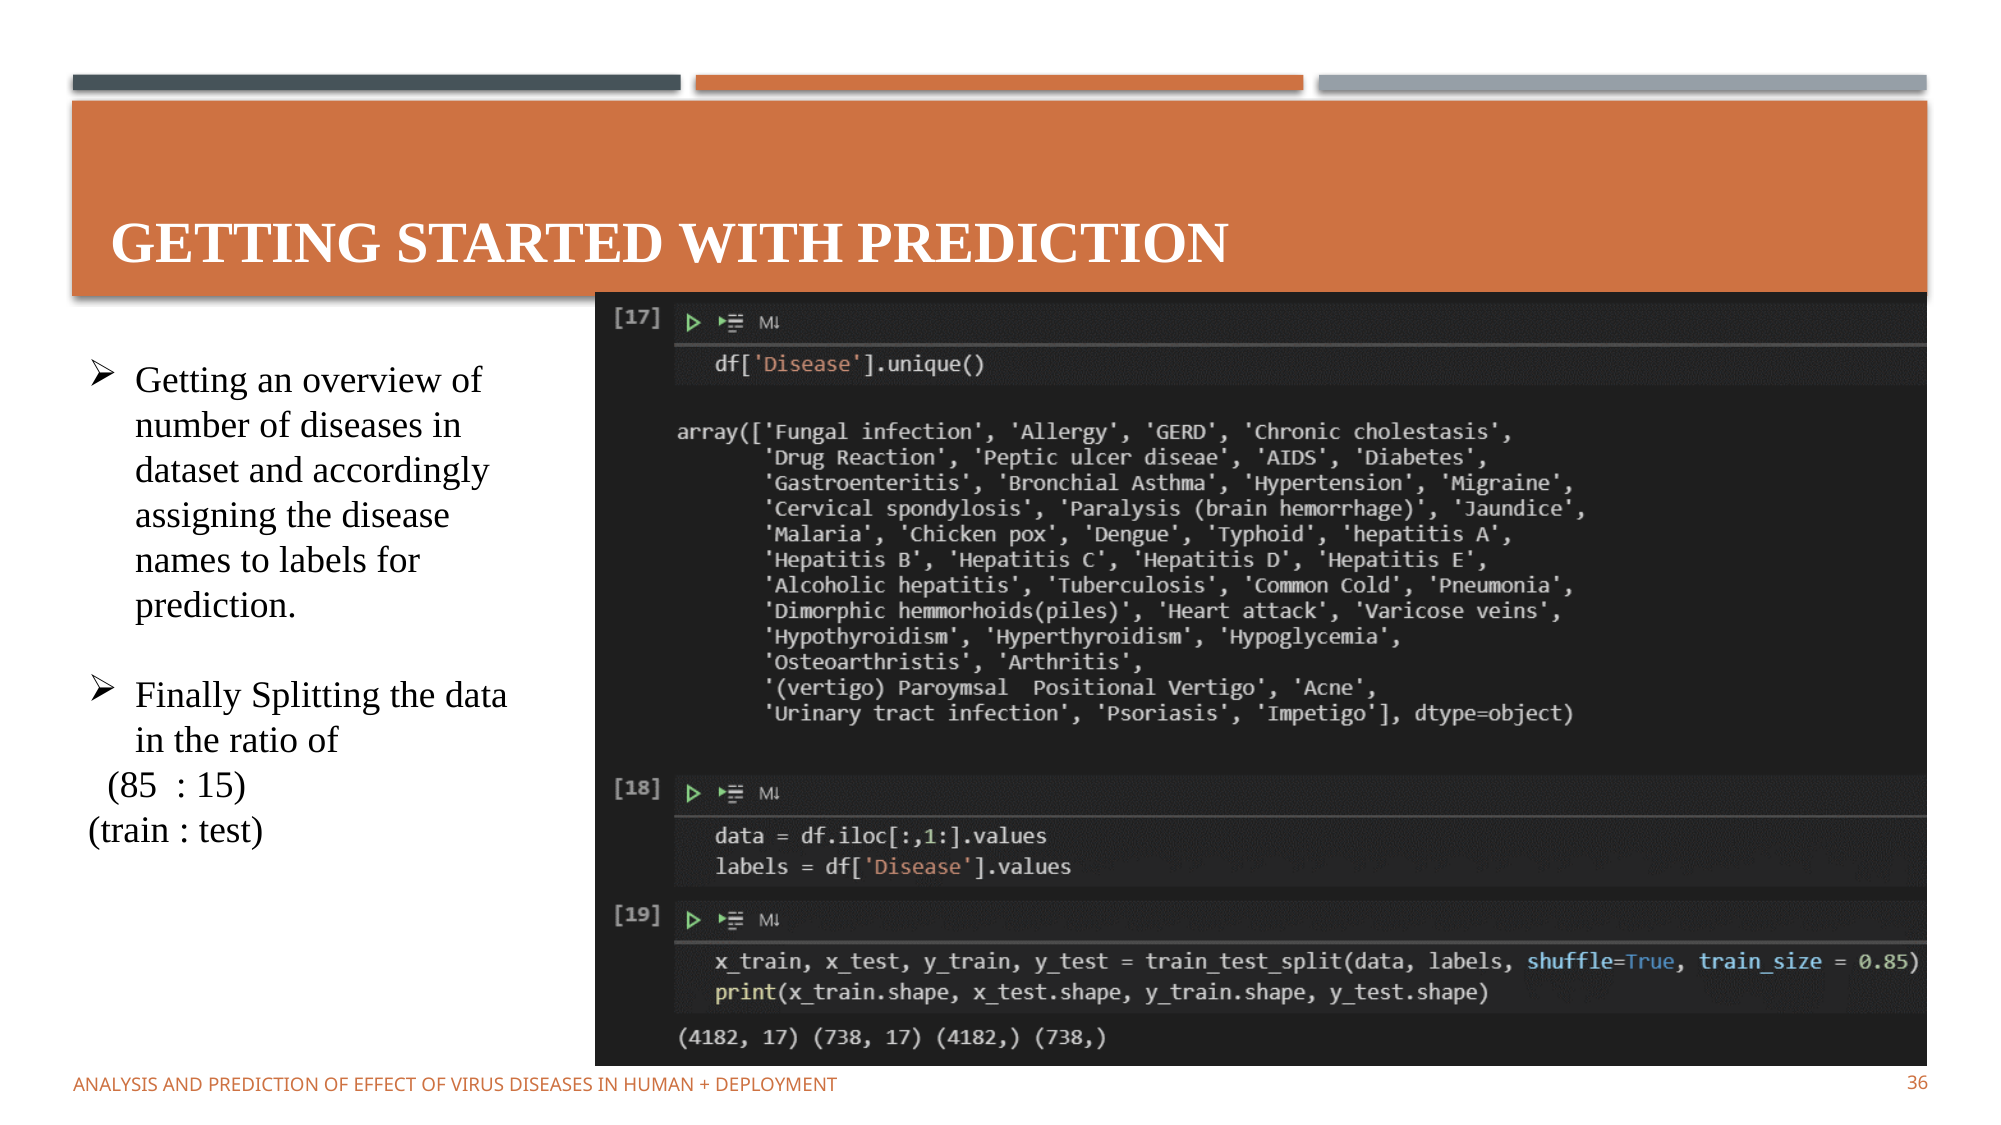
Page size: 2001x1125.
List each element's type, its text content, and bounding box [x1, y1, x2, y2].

text_box Getting an overview of number of diseases in dataset and accordingly assigning the disease names to labels for prediction. Finally Splitting the data in the ratio of (85 : 15) (train : test) [73, 347, 548, 858]
title Getting started with Prediction [95, 115, 1905, 282]
picture [594, 292, 1928, 1067]
slide_number 36 [1770, 1053, 1944, 1114]
footer Analysis and prediction of effect of virus diseases in human + deployment [58, 1053, 1177, 1114]
